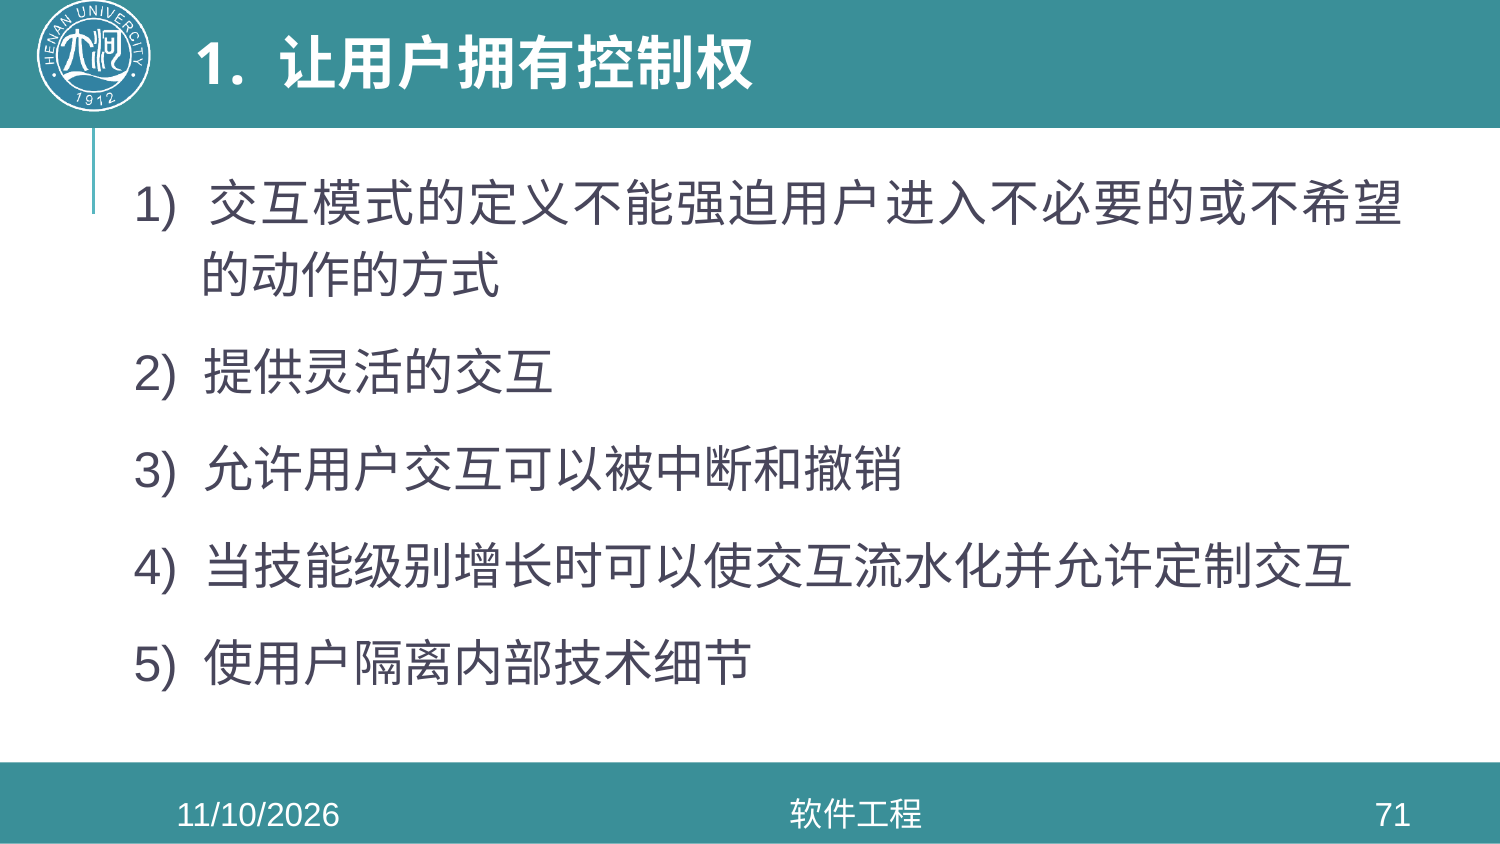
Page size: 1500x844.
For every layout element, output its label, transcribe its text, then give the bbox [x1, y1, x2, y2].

list 1) 交互模式的定义不能强迫用户进入不必要的或不希望的动作的方式 2) 提供灵活的交互 3) 允许用户交互可以被中断和撤销 4) 当技能级别增长时可以使交互流水化并允许定制交互 5) 使用户隔离内部技术细节 [126, 151, 1411, 777]
footer 软件工程 [391, 796, 1322, 830]
title 1. 让用户拥有控制权 [179, 0, 1454, 136]
slide_number 71 [1333, 796, 1454, 830]
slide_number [126, 796, 391, 830]
